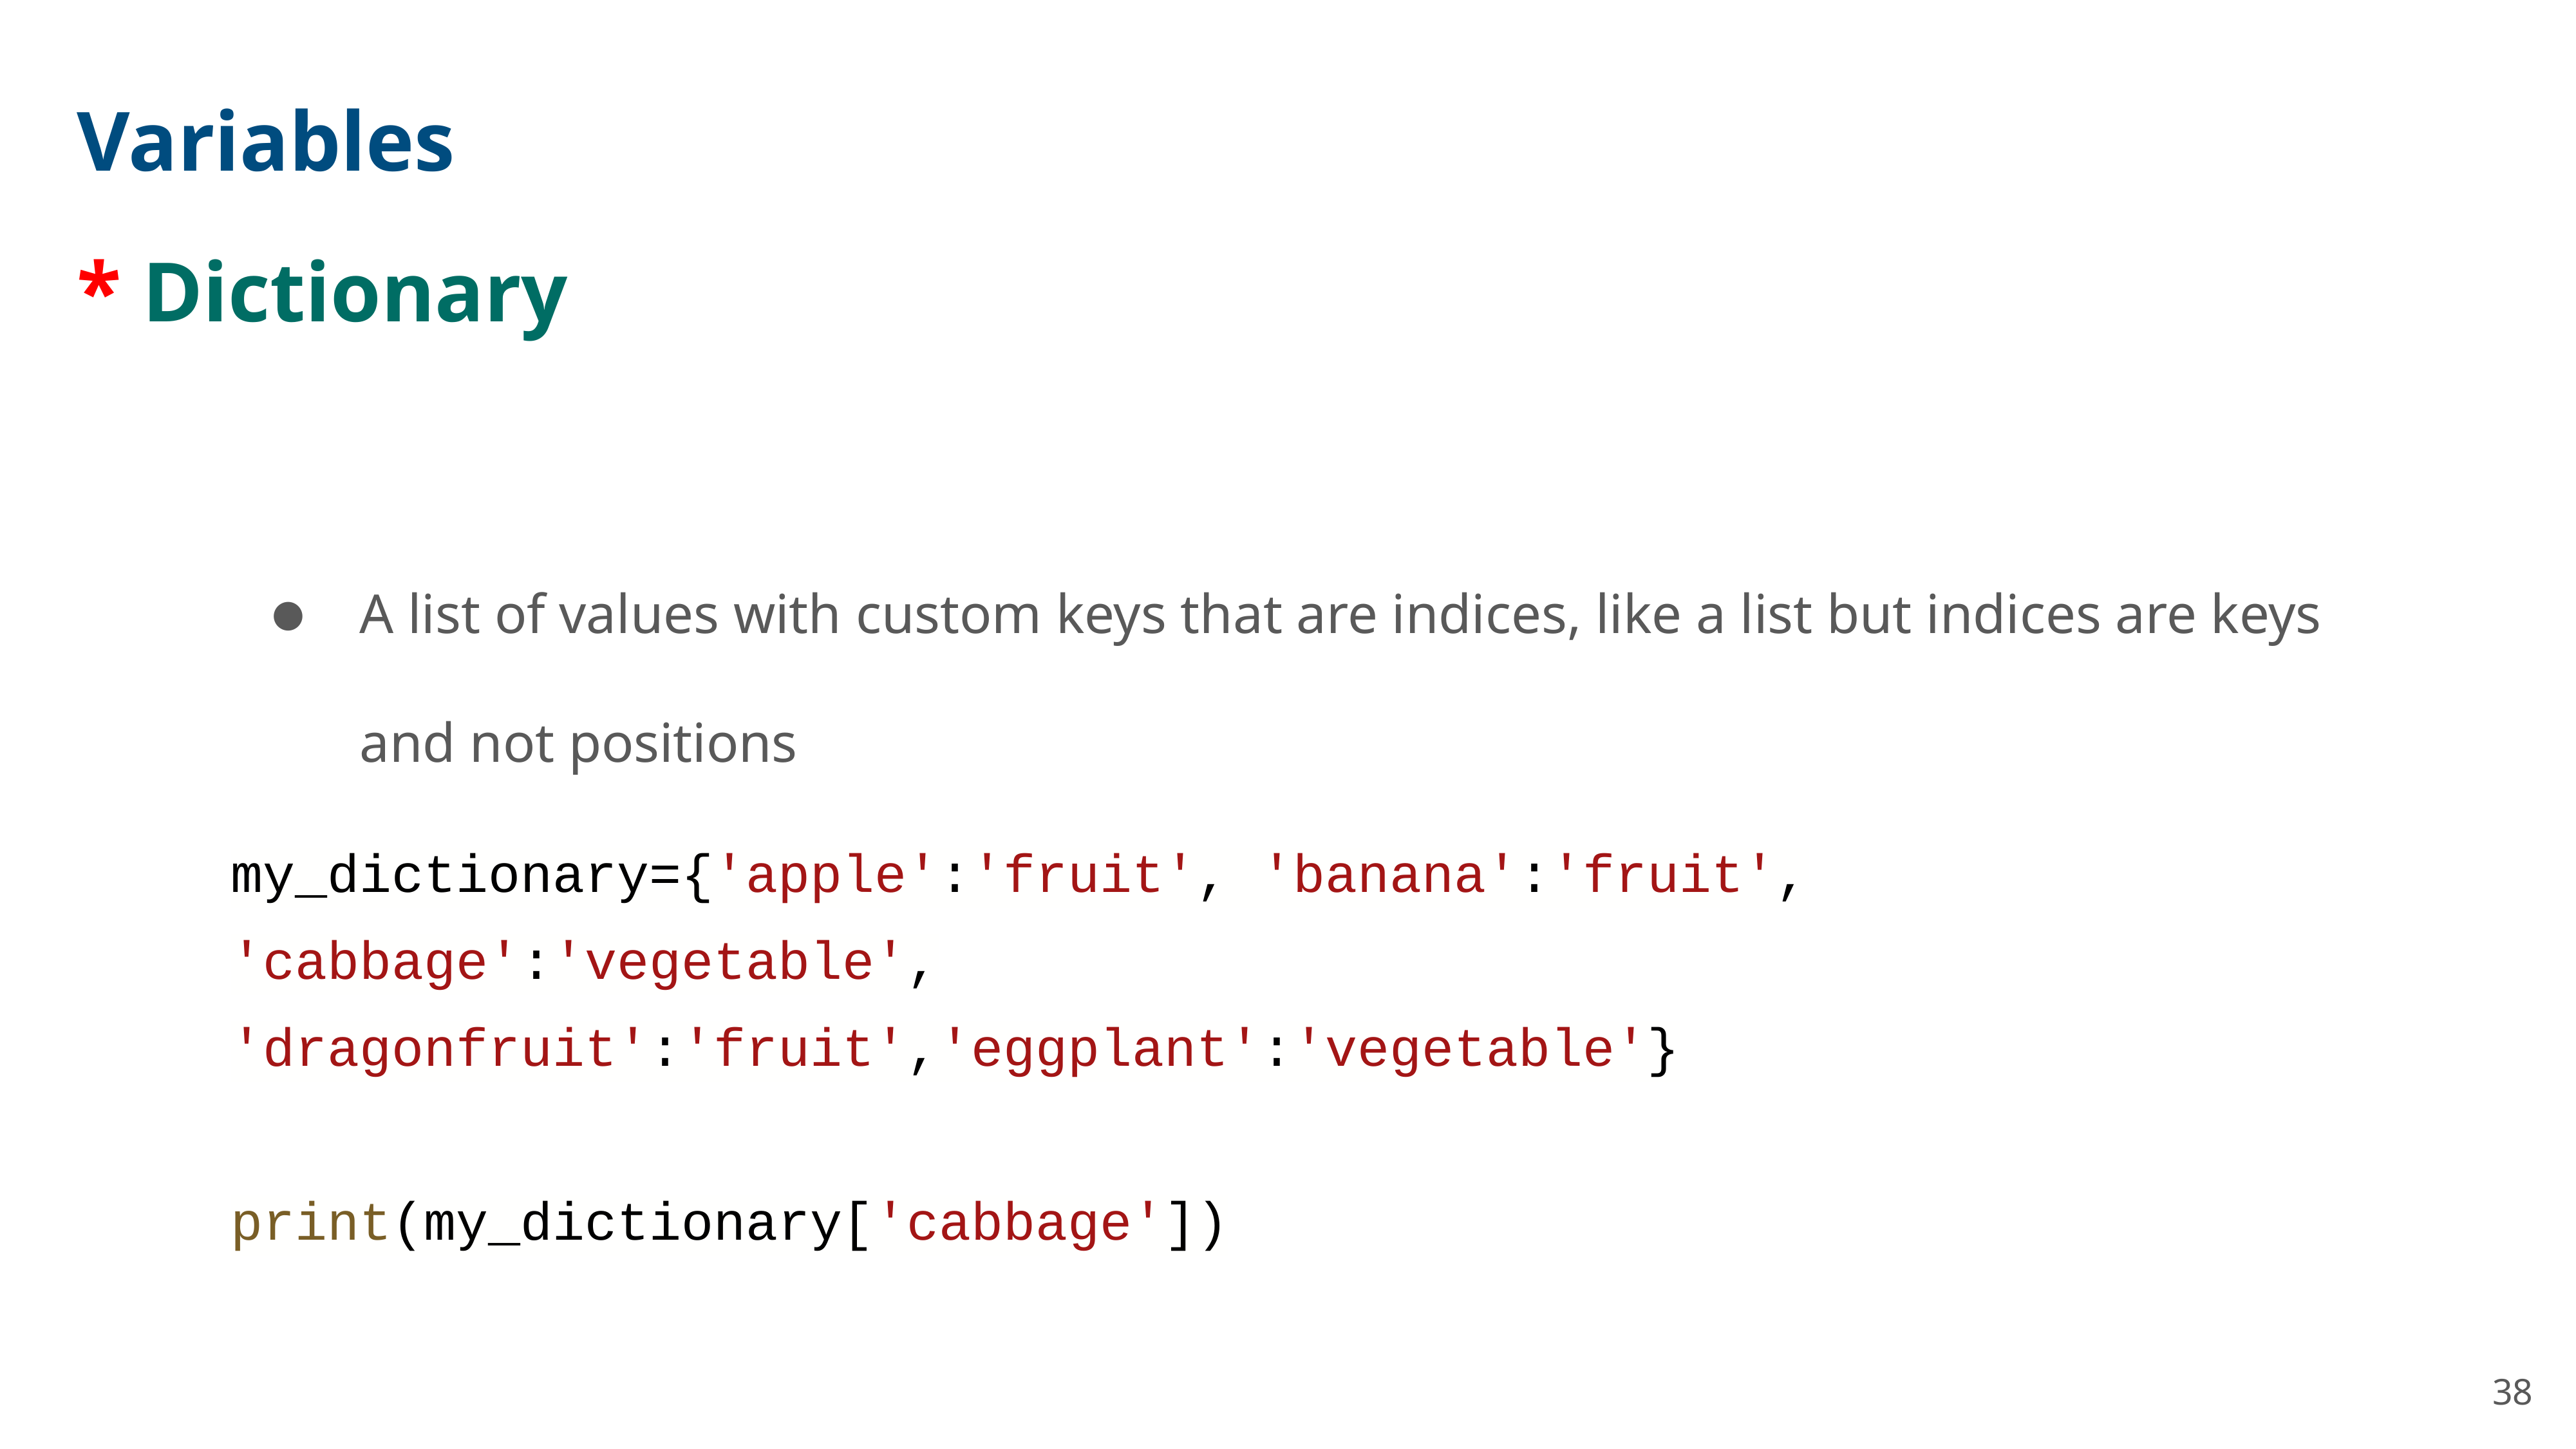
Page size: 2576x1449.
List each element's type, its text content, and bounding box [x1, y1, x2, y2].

list A list of values with custom keys that are indices, like a list but indices are keys and not positions my_dictionary={'apple':'fruit', 'banana':'fruit', 'cabbage':'vegetable', 'dragonfruit':'fruit','eggplant':'vegetable'} print(my_dictionary['cabbage']) [205, 489, 2371, 1127]
text_box Variables [51, 63, 1039, 214]
text_box * Dictionary [51, 214, 1039, 365]
slide_number 38 [2404, 1338, 2559, 1449]
